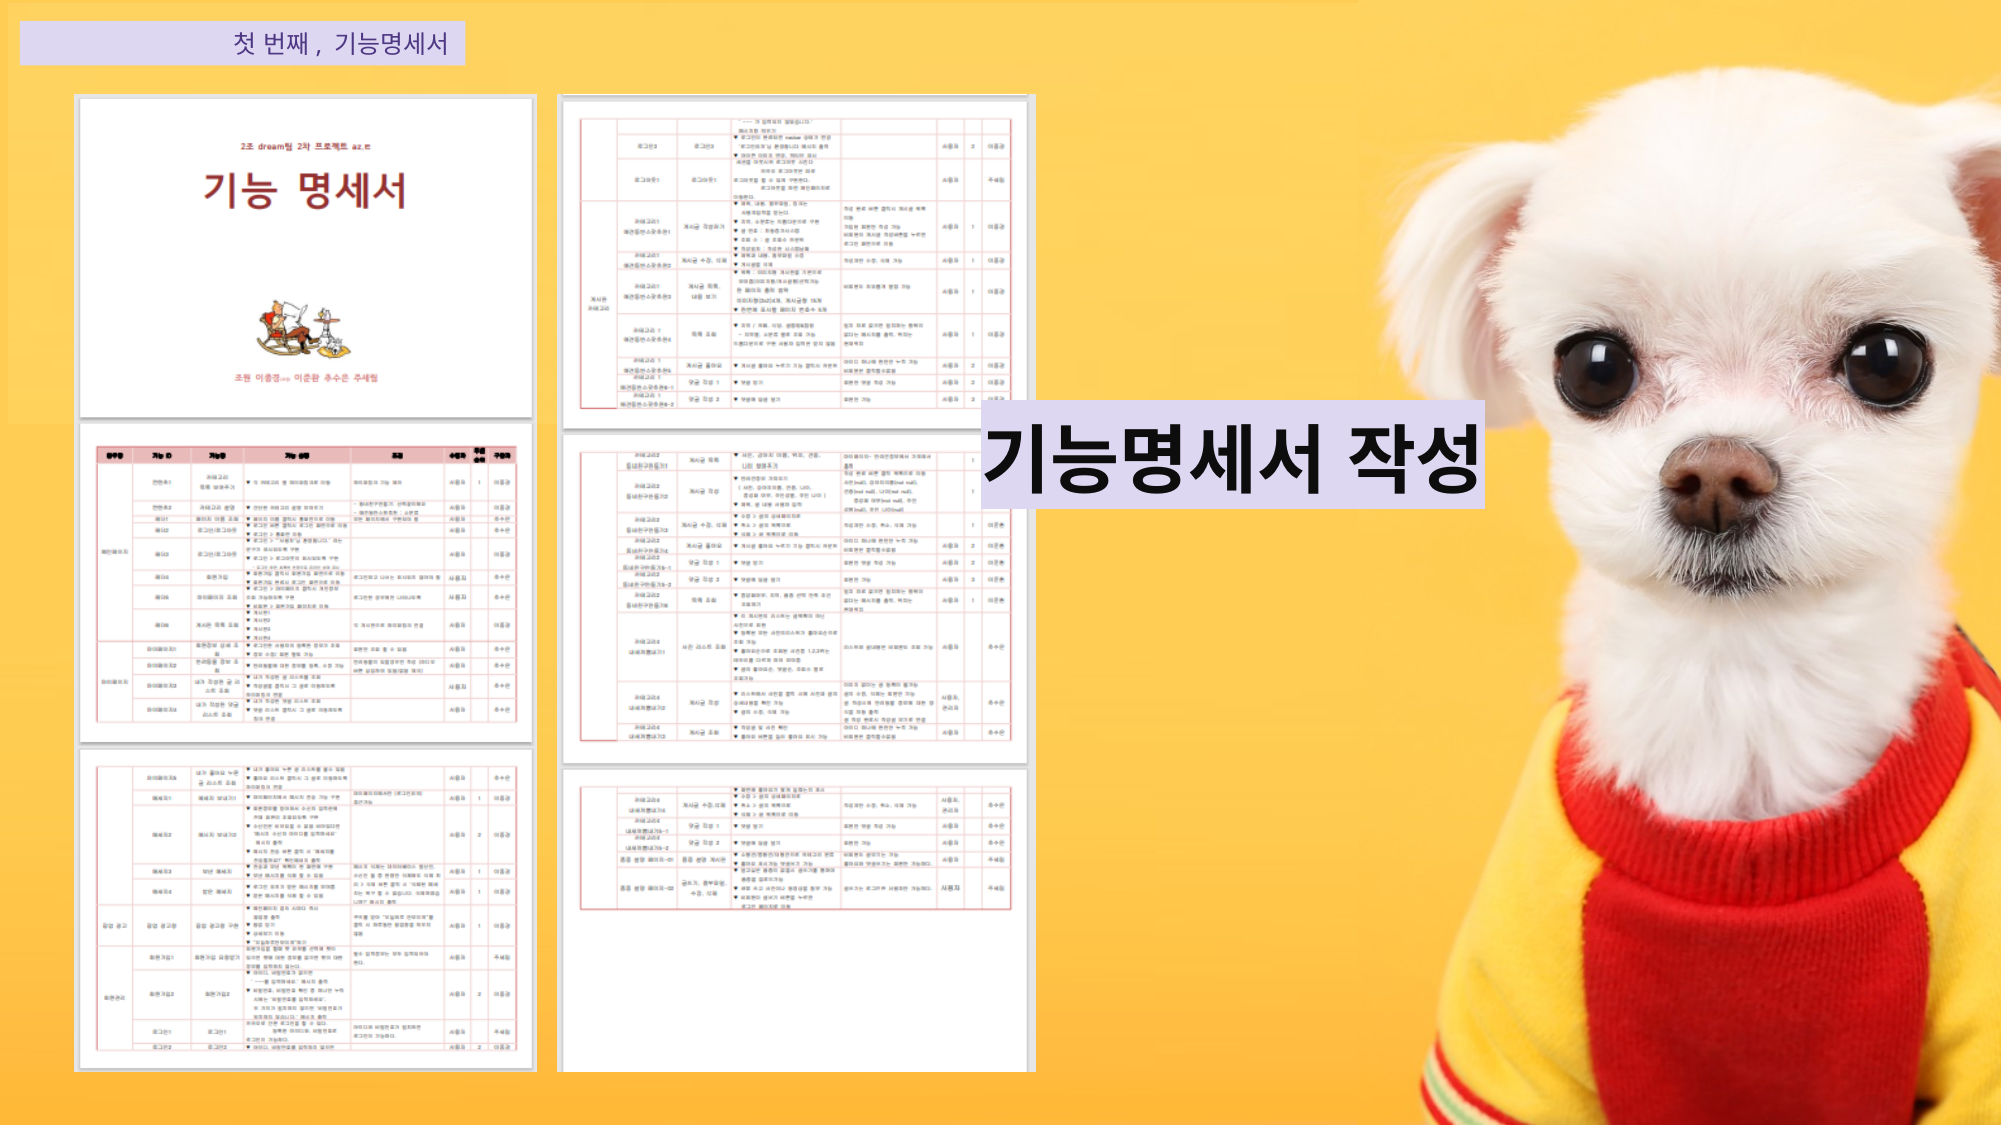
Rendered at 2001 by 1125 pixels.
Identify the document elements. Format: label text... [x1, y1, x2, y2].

text_box 기능명세서 작성 [1036, 424, 1357, 510]
picture [0, 0, 2001, 1125]
